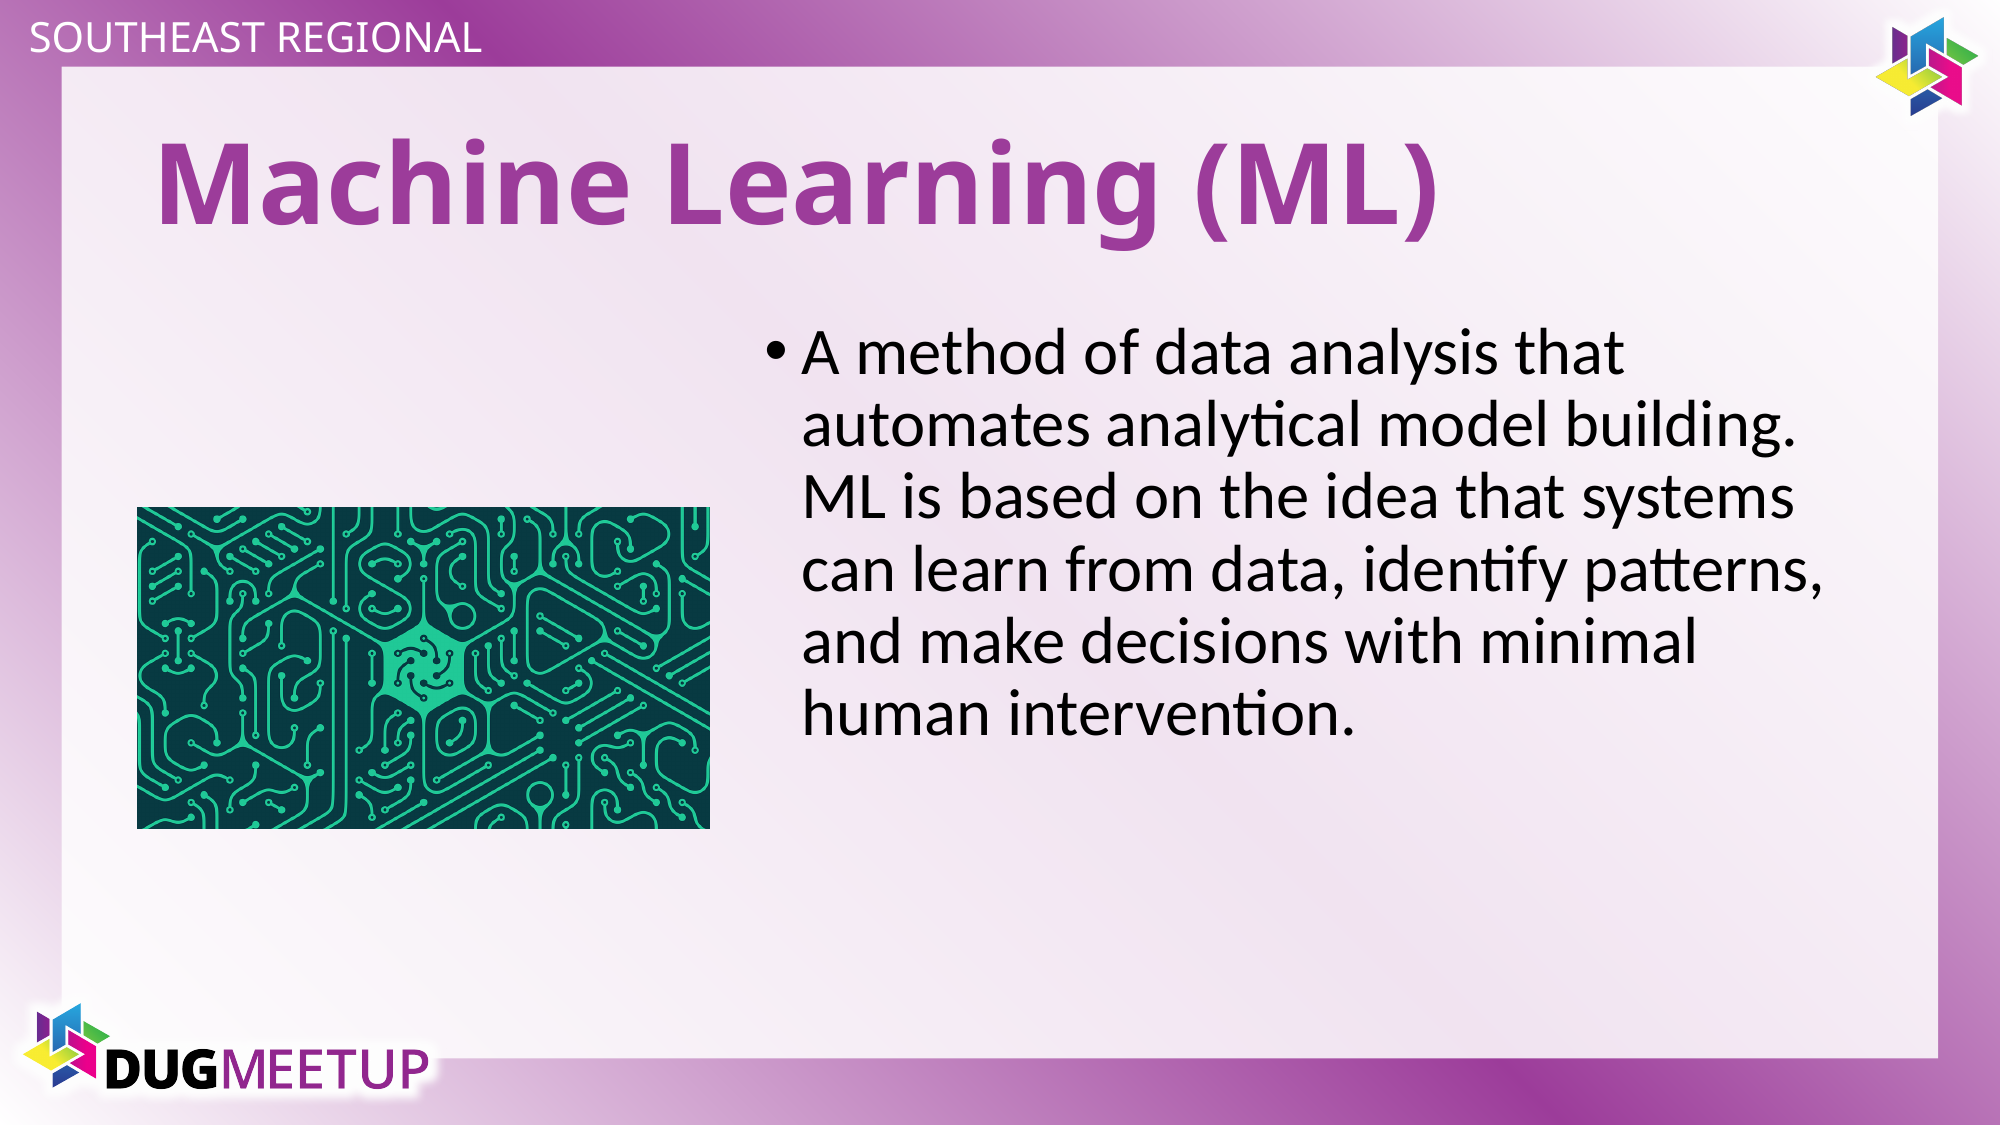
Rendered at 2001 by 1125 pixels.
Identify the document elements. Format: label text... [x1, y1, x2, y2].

list A method of data analysis that automates analytical model building. ML is based on the idea that systems can learn from data, identify patterns, and make decisions with minimal human intervention. [749, 309, 1864, 1024]
title Machine Learning (ML) [137, 79, 1863, 297]
picture [21, 1001, 437, 1093]
picture [1875, 17, 1979, 116]
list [137, 507, 710, 829]
